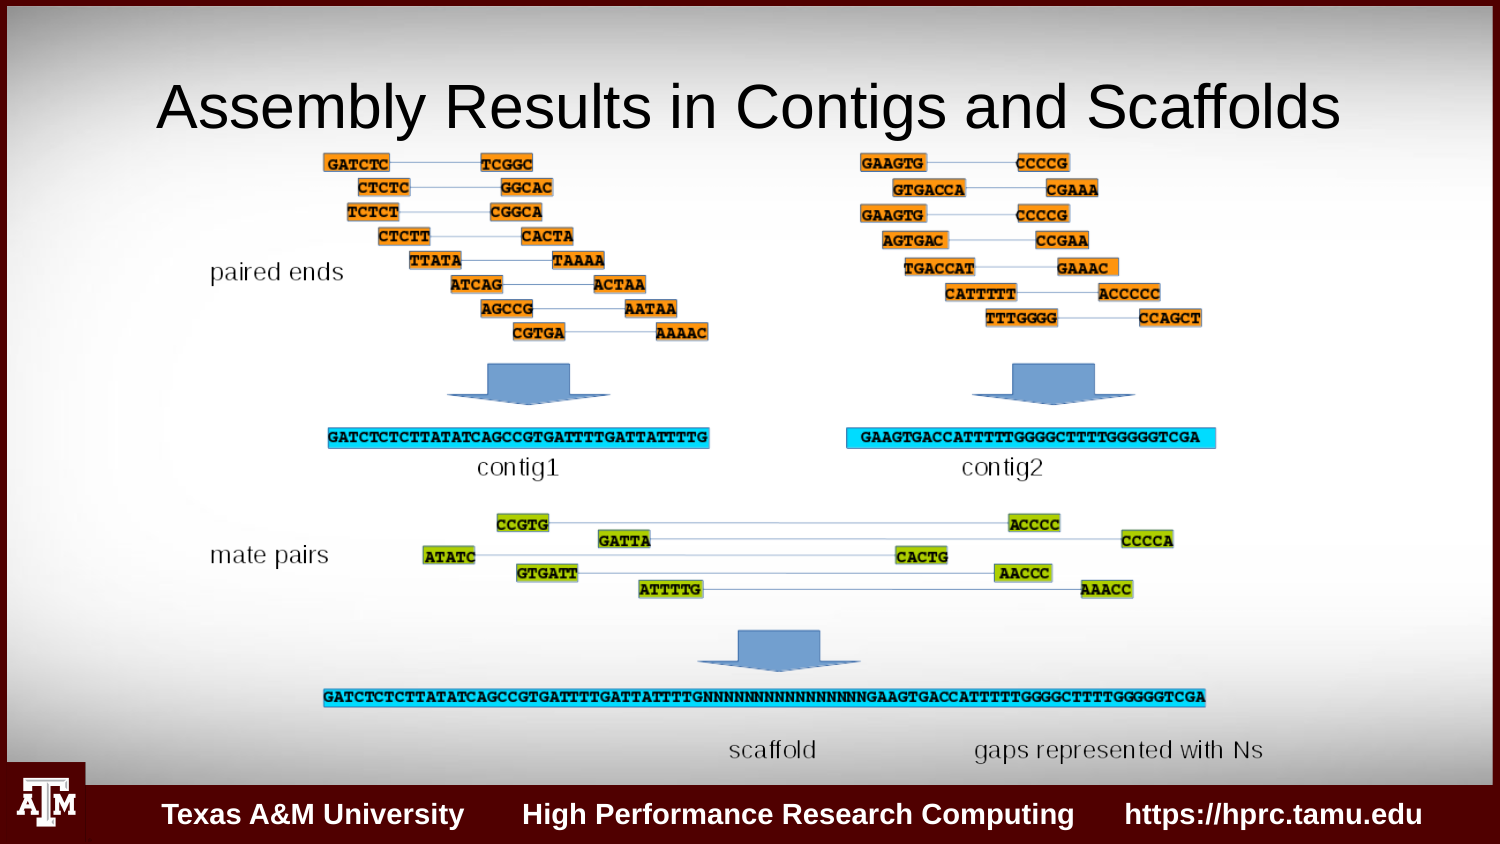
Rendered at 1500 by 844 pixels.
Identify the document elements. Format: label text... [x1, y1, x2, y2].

title Assembly Results in Contigs and Scaffolds [74, 33, 1425, 175]
picture [0, 6, 1493, 844]
